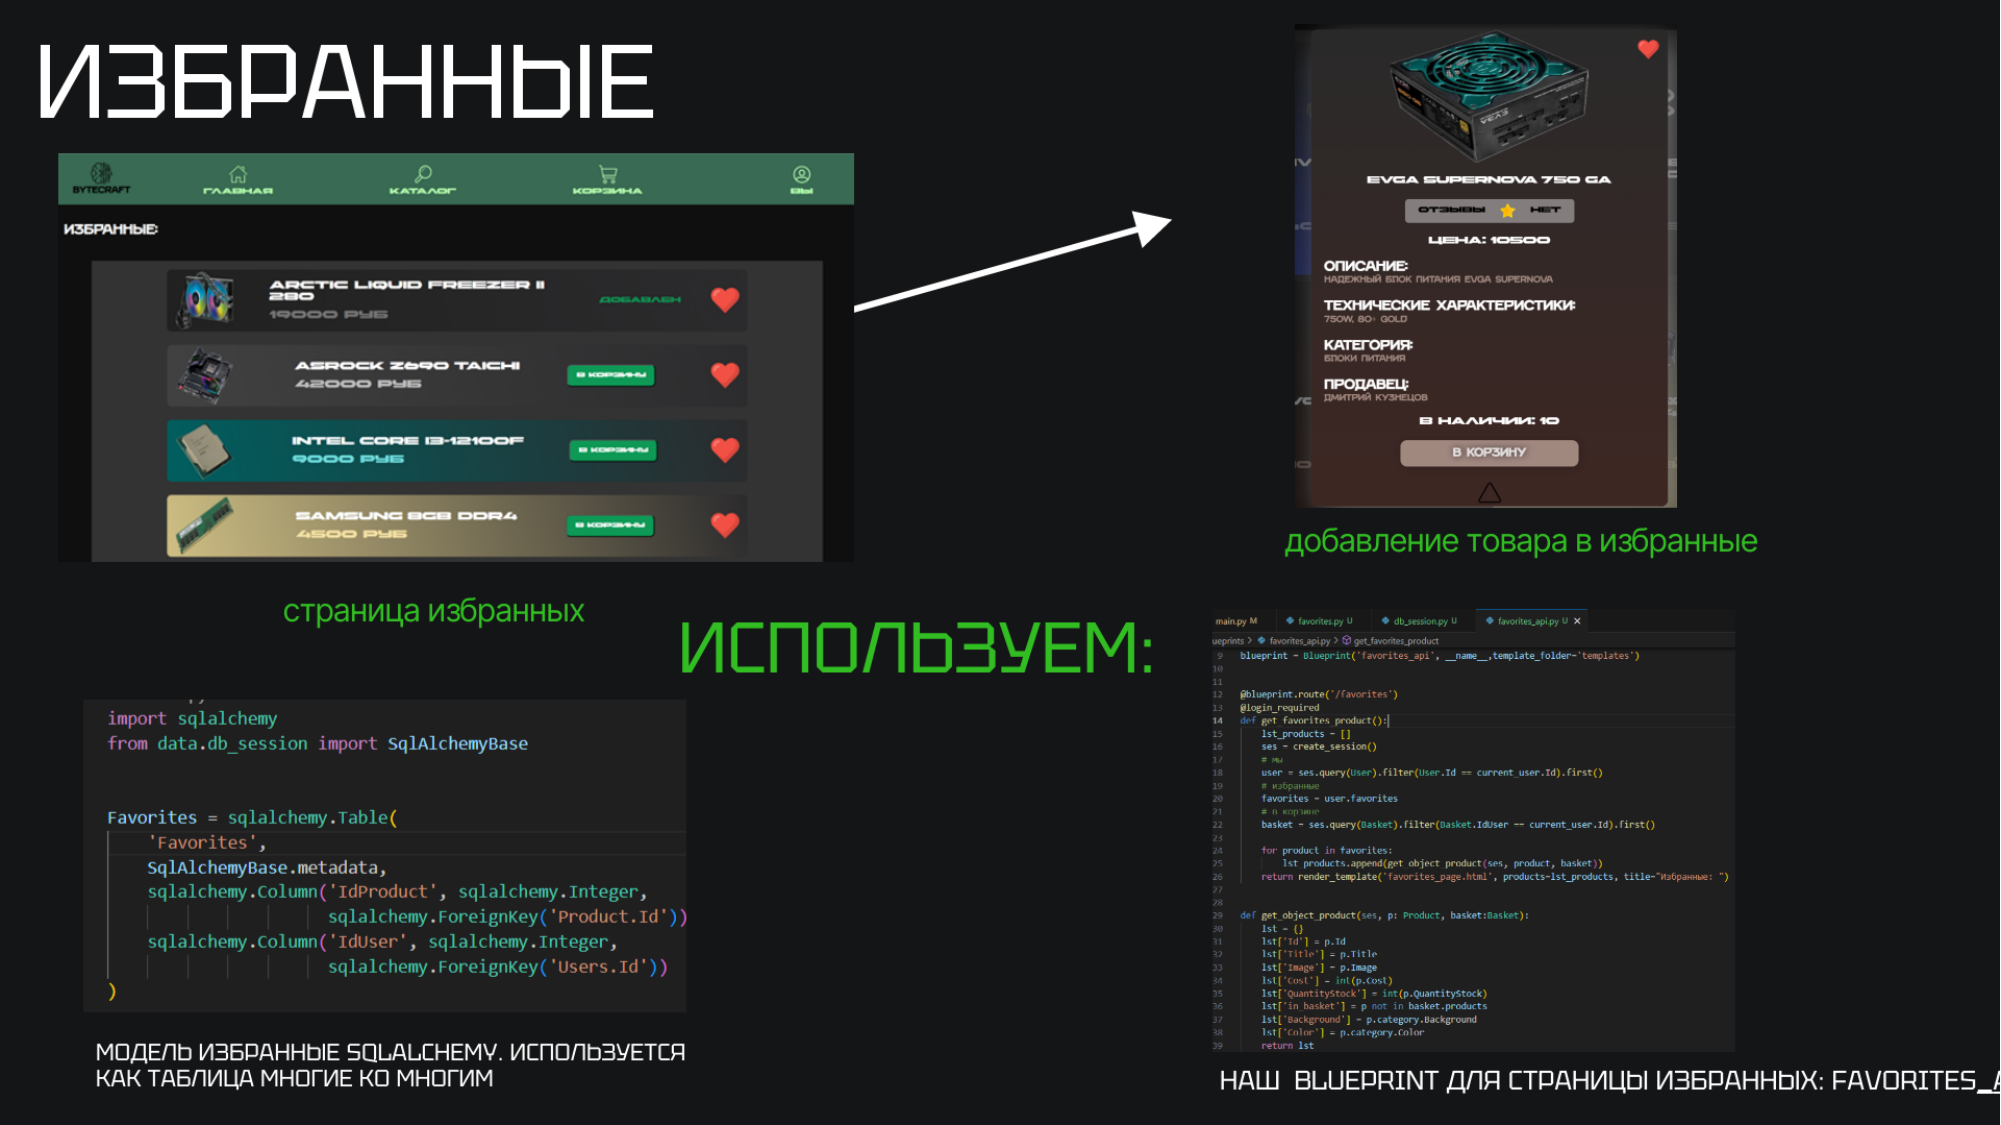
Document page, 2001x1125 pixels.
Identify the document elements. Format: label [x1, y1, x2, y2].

list [0, 0, 2000, 1125]
